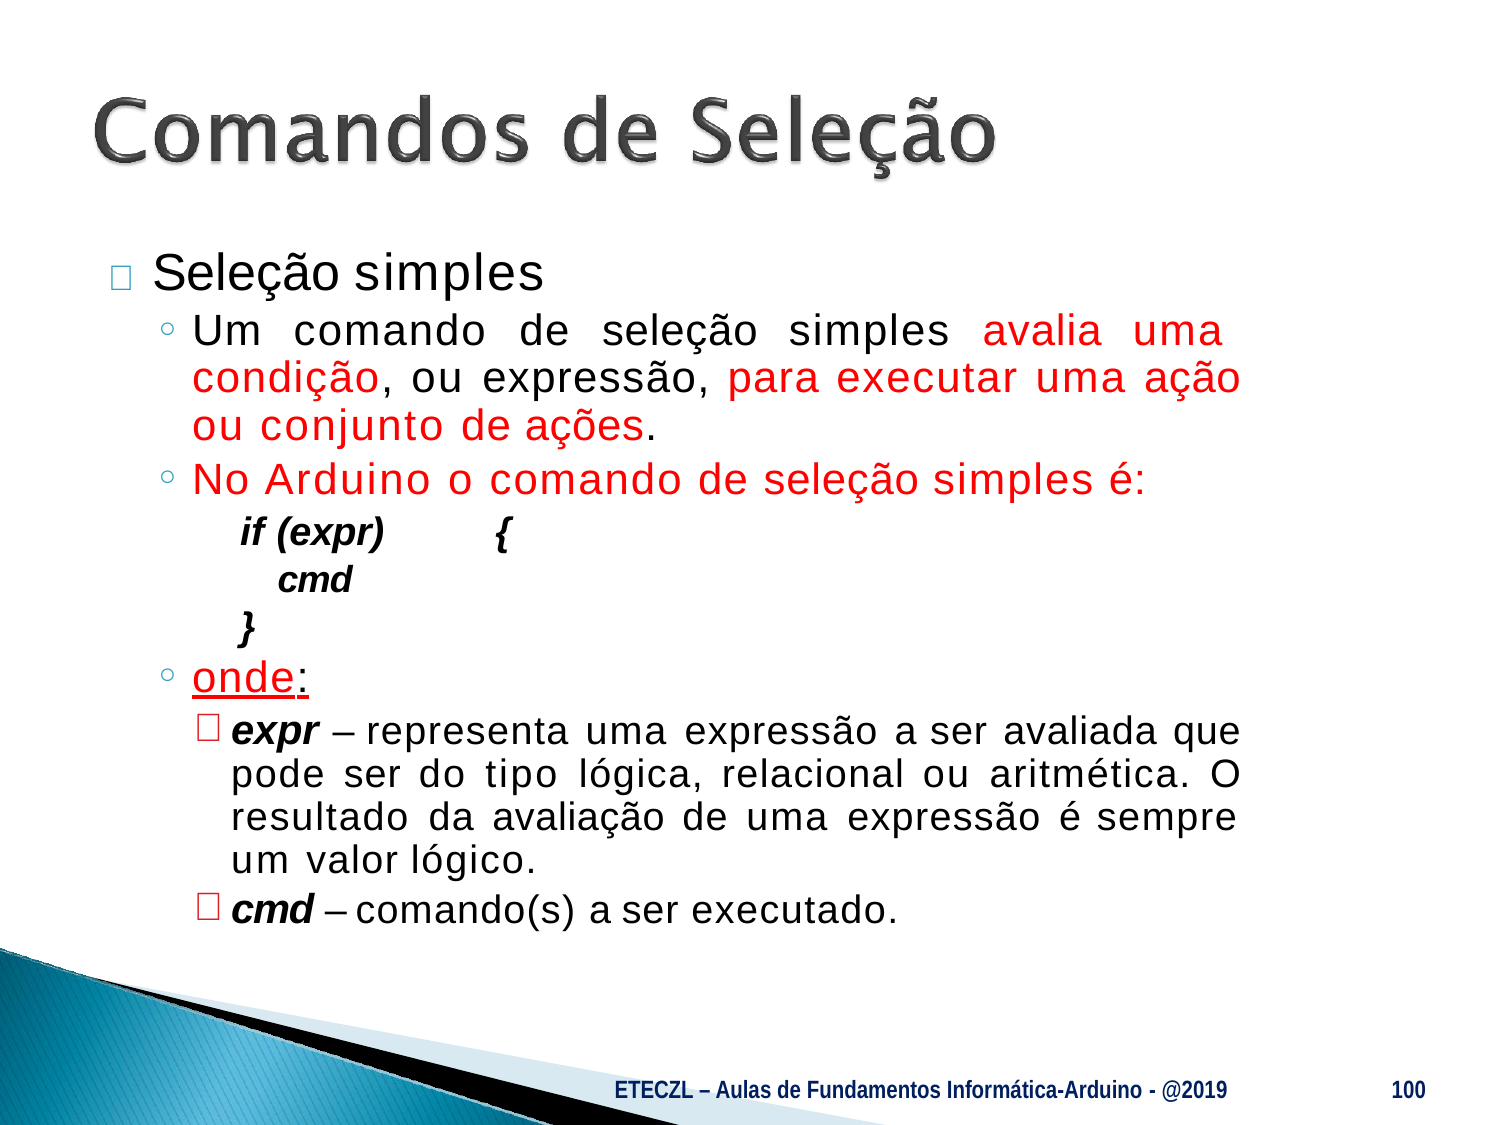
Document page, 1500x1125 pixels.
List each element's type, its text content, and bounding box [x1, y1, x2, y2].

footer ETECZL – Aulas de Fundamentos Informática-Arduino - @2019 [612, 1072, 1364, 1125]
slide_number 100 [1387, 1072, 1468, 1125]
title  Seleção simples [105, 248, 551, 427]
picture [0, 948, 558, 1125]
text_box Um comando de seleção simples avalia uma condição, ou expressão, para executar uma ação ou conjunto de ações. No Arduino o comando de seleção simples é: if (expr) { cmd } onde: expr – representa uma expressão a ser avaliada que pode ser do tipo lógica, relacional ou aritmética. O resultado da avaliação de uma expressão é sempre um valor lógico. cmd – comando(s) a ser executado. [152, 300, 1258, 933]
text_box [35, 60, 1080, 248]
